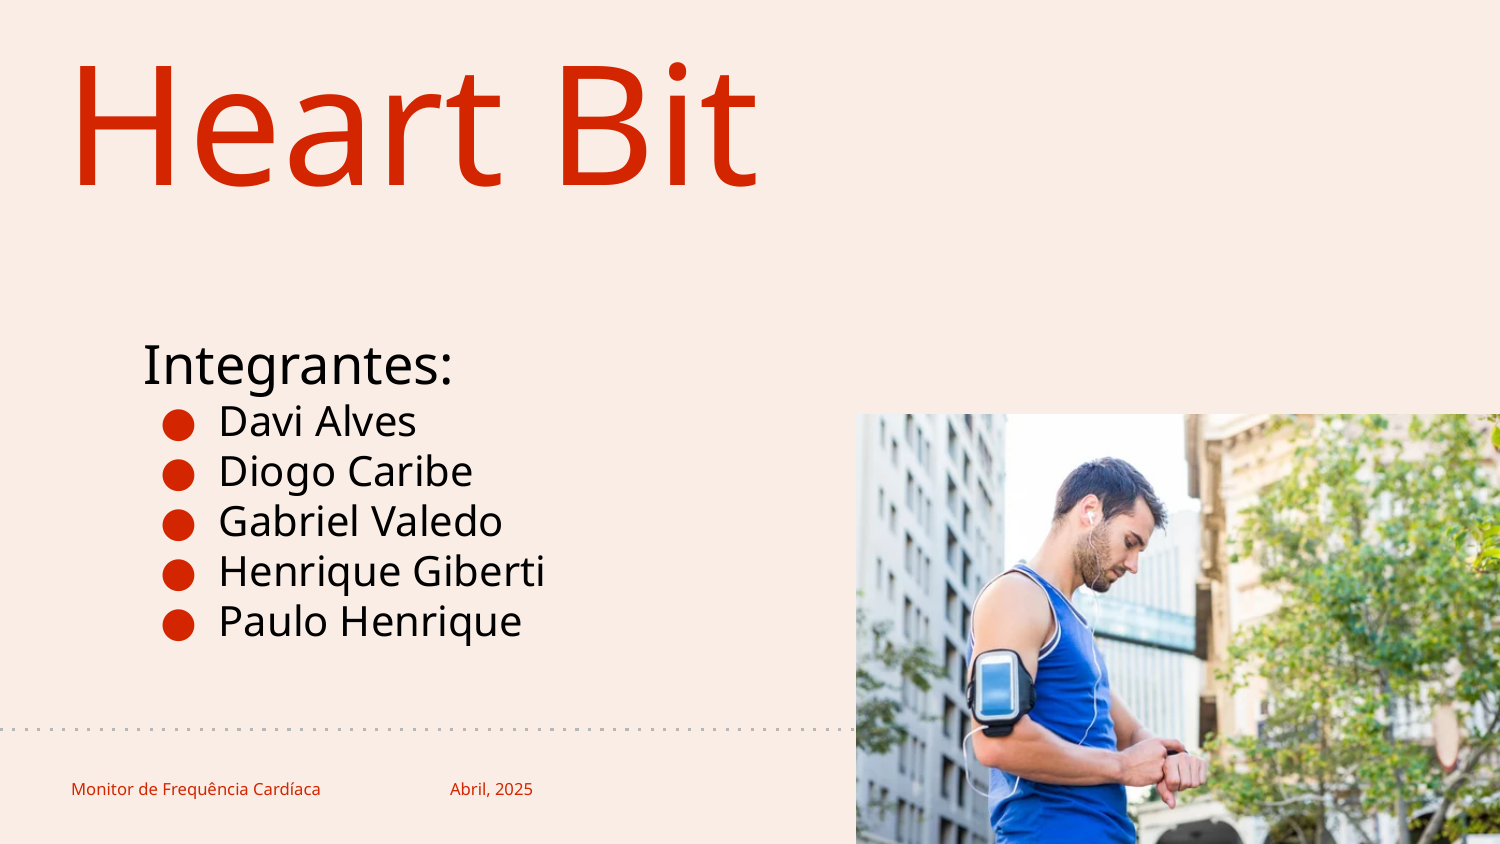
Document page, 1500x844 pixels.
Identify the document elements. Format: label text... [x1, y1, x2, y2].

list Abril, 2025 [435, 763, 754, 803]
title Heart Bit [49, 58, 1432, 255]
subtitle Integrantes: Davi Alves Diogo Caribe Gabriel Valedo Henrique Giberti Paulo Henrique [128, 314, 901, 471]
list Monitor de Frequência Cardíaca [55, 763, 399, 803]
picture [856, 414, 1500, 844]
